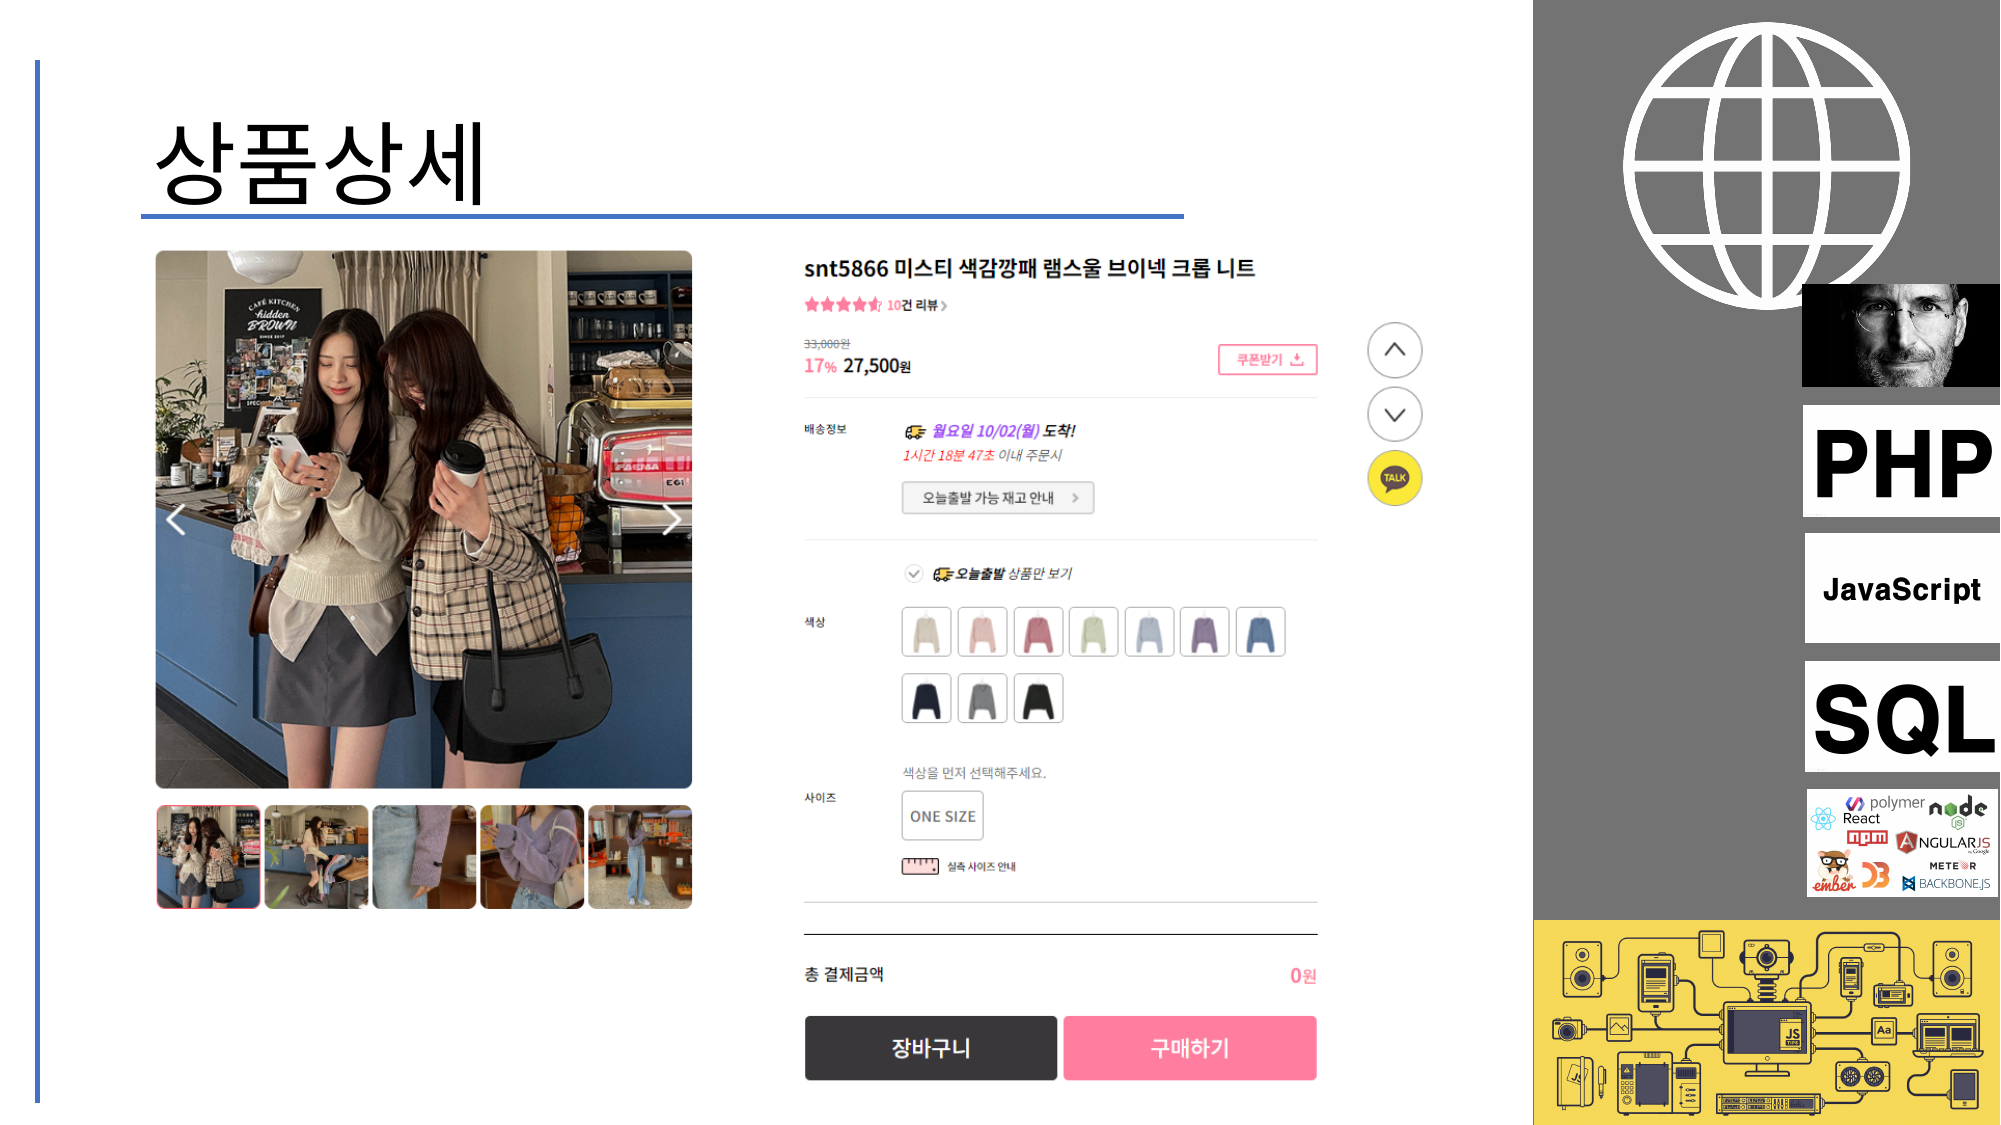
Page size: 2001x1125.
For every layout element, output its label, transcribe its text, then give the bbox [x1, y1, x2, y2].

picture [1807, 789, 1998, 897]
picture [1803, 405, 2000, 517]
picture [137, 234, 1435, 1098]
title 상품상세 [137, 59, 1863, 278]
picture [1623, 22, 2000, 387]
picture [1534, 920, 2000, 1125]
picture [1805, 533, 2000, 643]
picture [1805, 661, 2001, 772]
